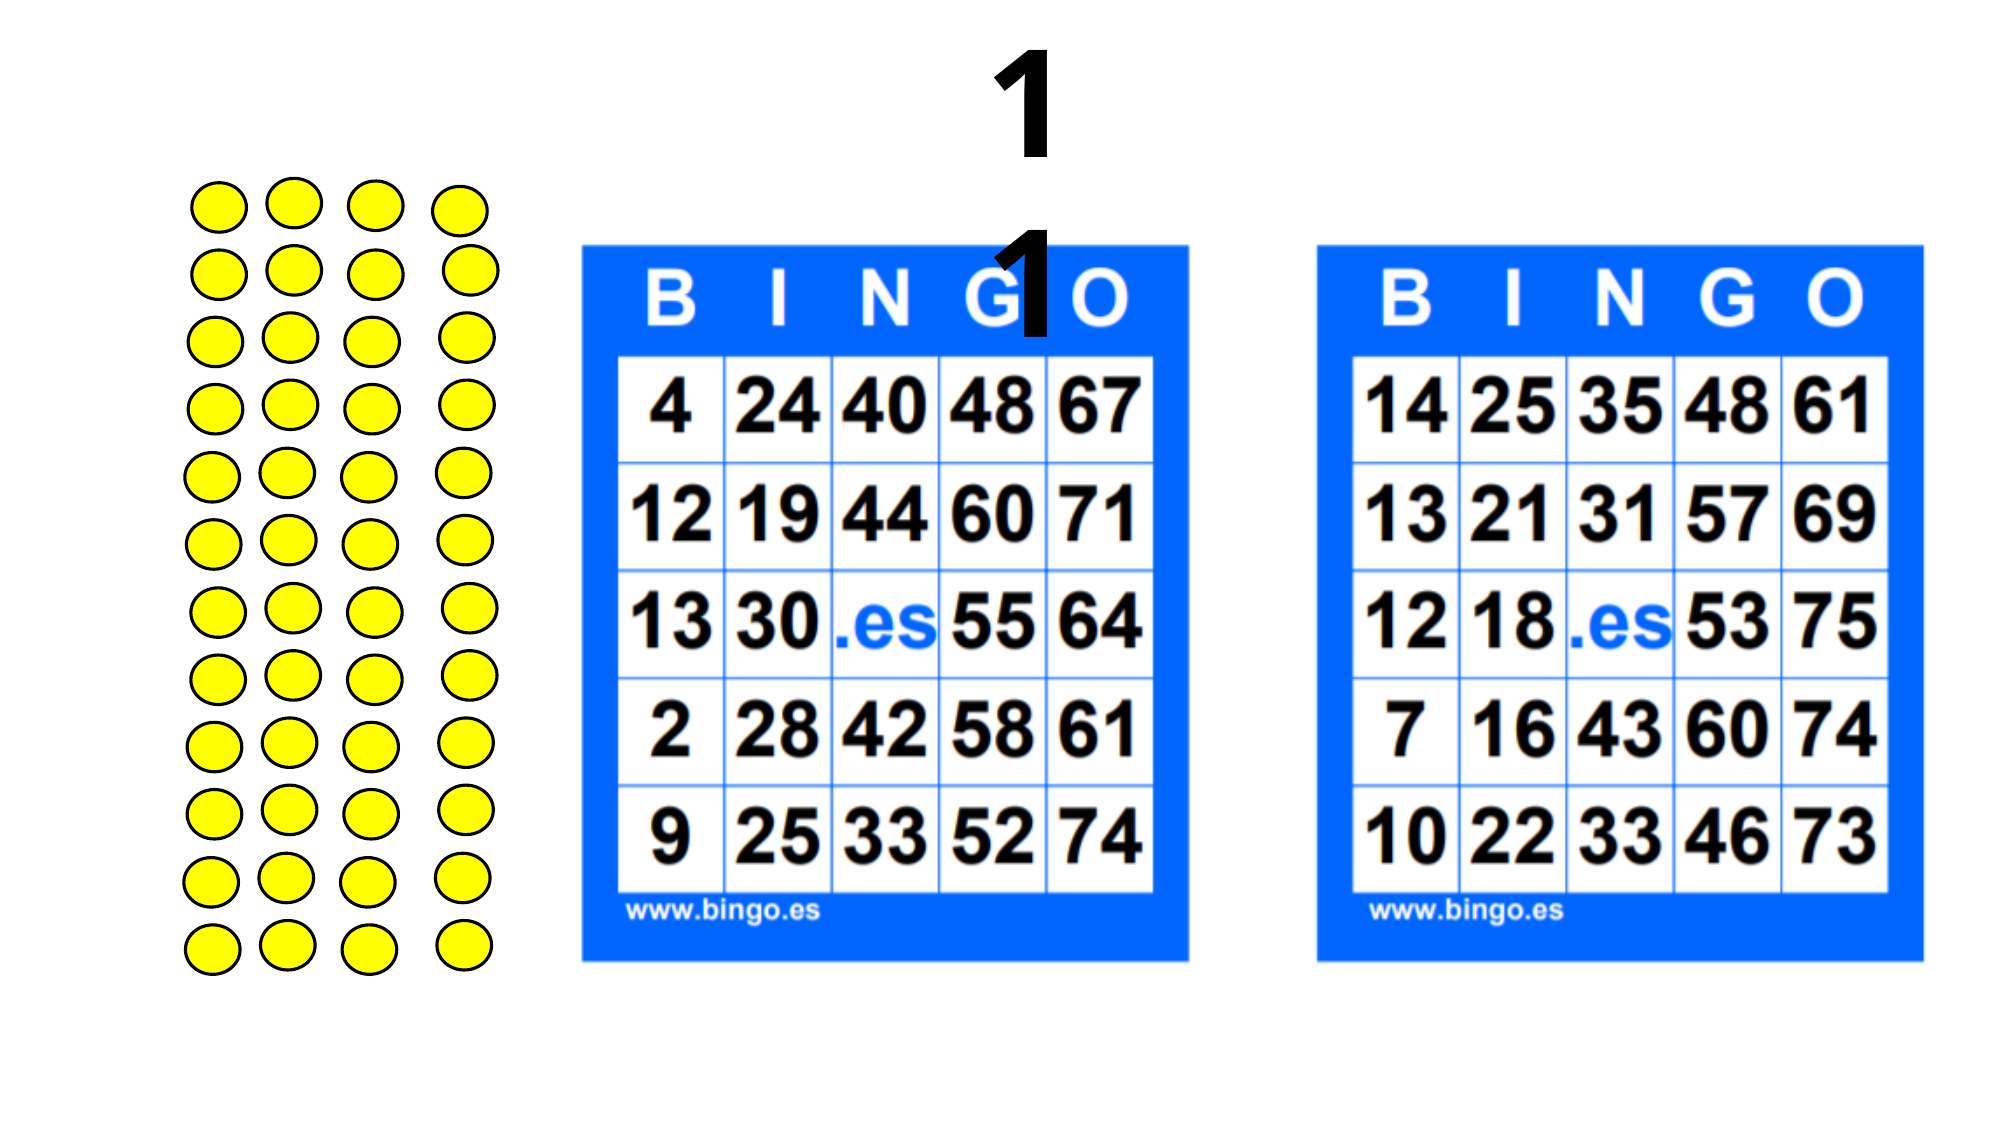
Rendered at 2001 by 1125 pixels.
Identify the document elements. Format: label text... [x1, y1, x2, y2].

text_box [343, 383, 401, 435]
text_box [185, 518, 243, 571]
text_box [190, 248, 248, 301]
text_box [342, 518, 399, 571]
text_box [431, 185, 489, 237]
text_box [435, 447, 493, 499]
text_box [437, 716, 495, 769]
text_box [441, 649, 499, 702]
text_box [347, 179, 405, 232]
text_box [186, 788, 243, 841]
text_box [261, 784, 318, 836]
text_box [441, 582, 499, 634]
text_box [435, 919, 493, 972]
text_box [346, 654, 404, 706]
text_box [189, 654, 247, 706]
text_box [187, 383, 244, 435]
text_box [182, 856, 240, 909]
text_box [264, 649, 322, 702]
text_box [186, 721, 243, 773]
text_box [183, 451, 241, 504]
text_box [257, 852, 315, 904]
text_box [437, 784, 495, 836]
text_box [259, 919, 317, 972]
text_box [260, 514, 318, 566]
text_box [342, 788, 400, 841]
text_box [436, 514, 494, 566]
text_box [342, 721, 400, 773]
text_box [340, 451, 398, 504]
text_box [187, 316, 244, 368]
text_box [261, 716, 318, 769]
text_box [339, 856, 397, 909]
text_box [438, 311, 496, 364]
text_box [265, 177, 323, 229]
text_box [258, 447, 316, 499]
text_box 11 [970, 0, 1141, 238]
text_box [442, 244, 500, 297]
text_box [347, 248, 405, 301]
text_box [265, 244, 323, 297]
text_box [190, 181, 248, 234]
text_box [438, 379, 496, 431]
text_box [434, 852, 492, 904]
text_box [264, 582, 322, 634]
text_box [184, 923, 242, 976]
text_box [341, 923, 398, 976]
text_box [189, 586, 247, 639]
text_box [343, 316, 401, 368]
text_box [262, 311, 319, 364]
picture [573, 238, 1938, 975]
text_box [346, 586, 404, 639]
text_box [262, 379, 319, 431]
